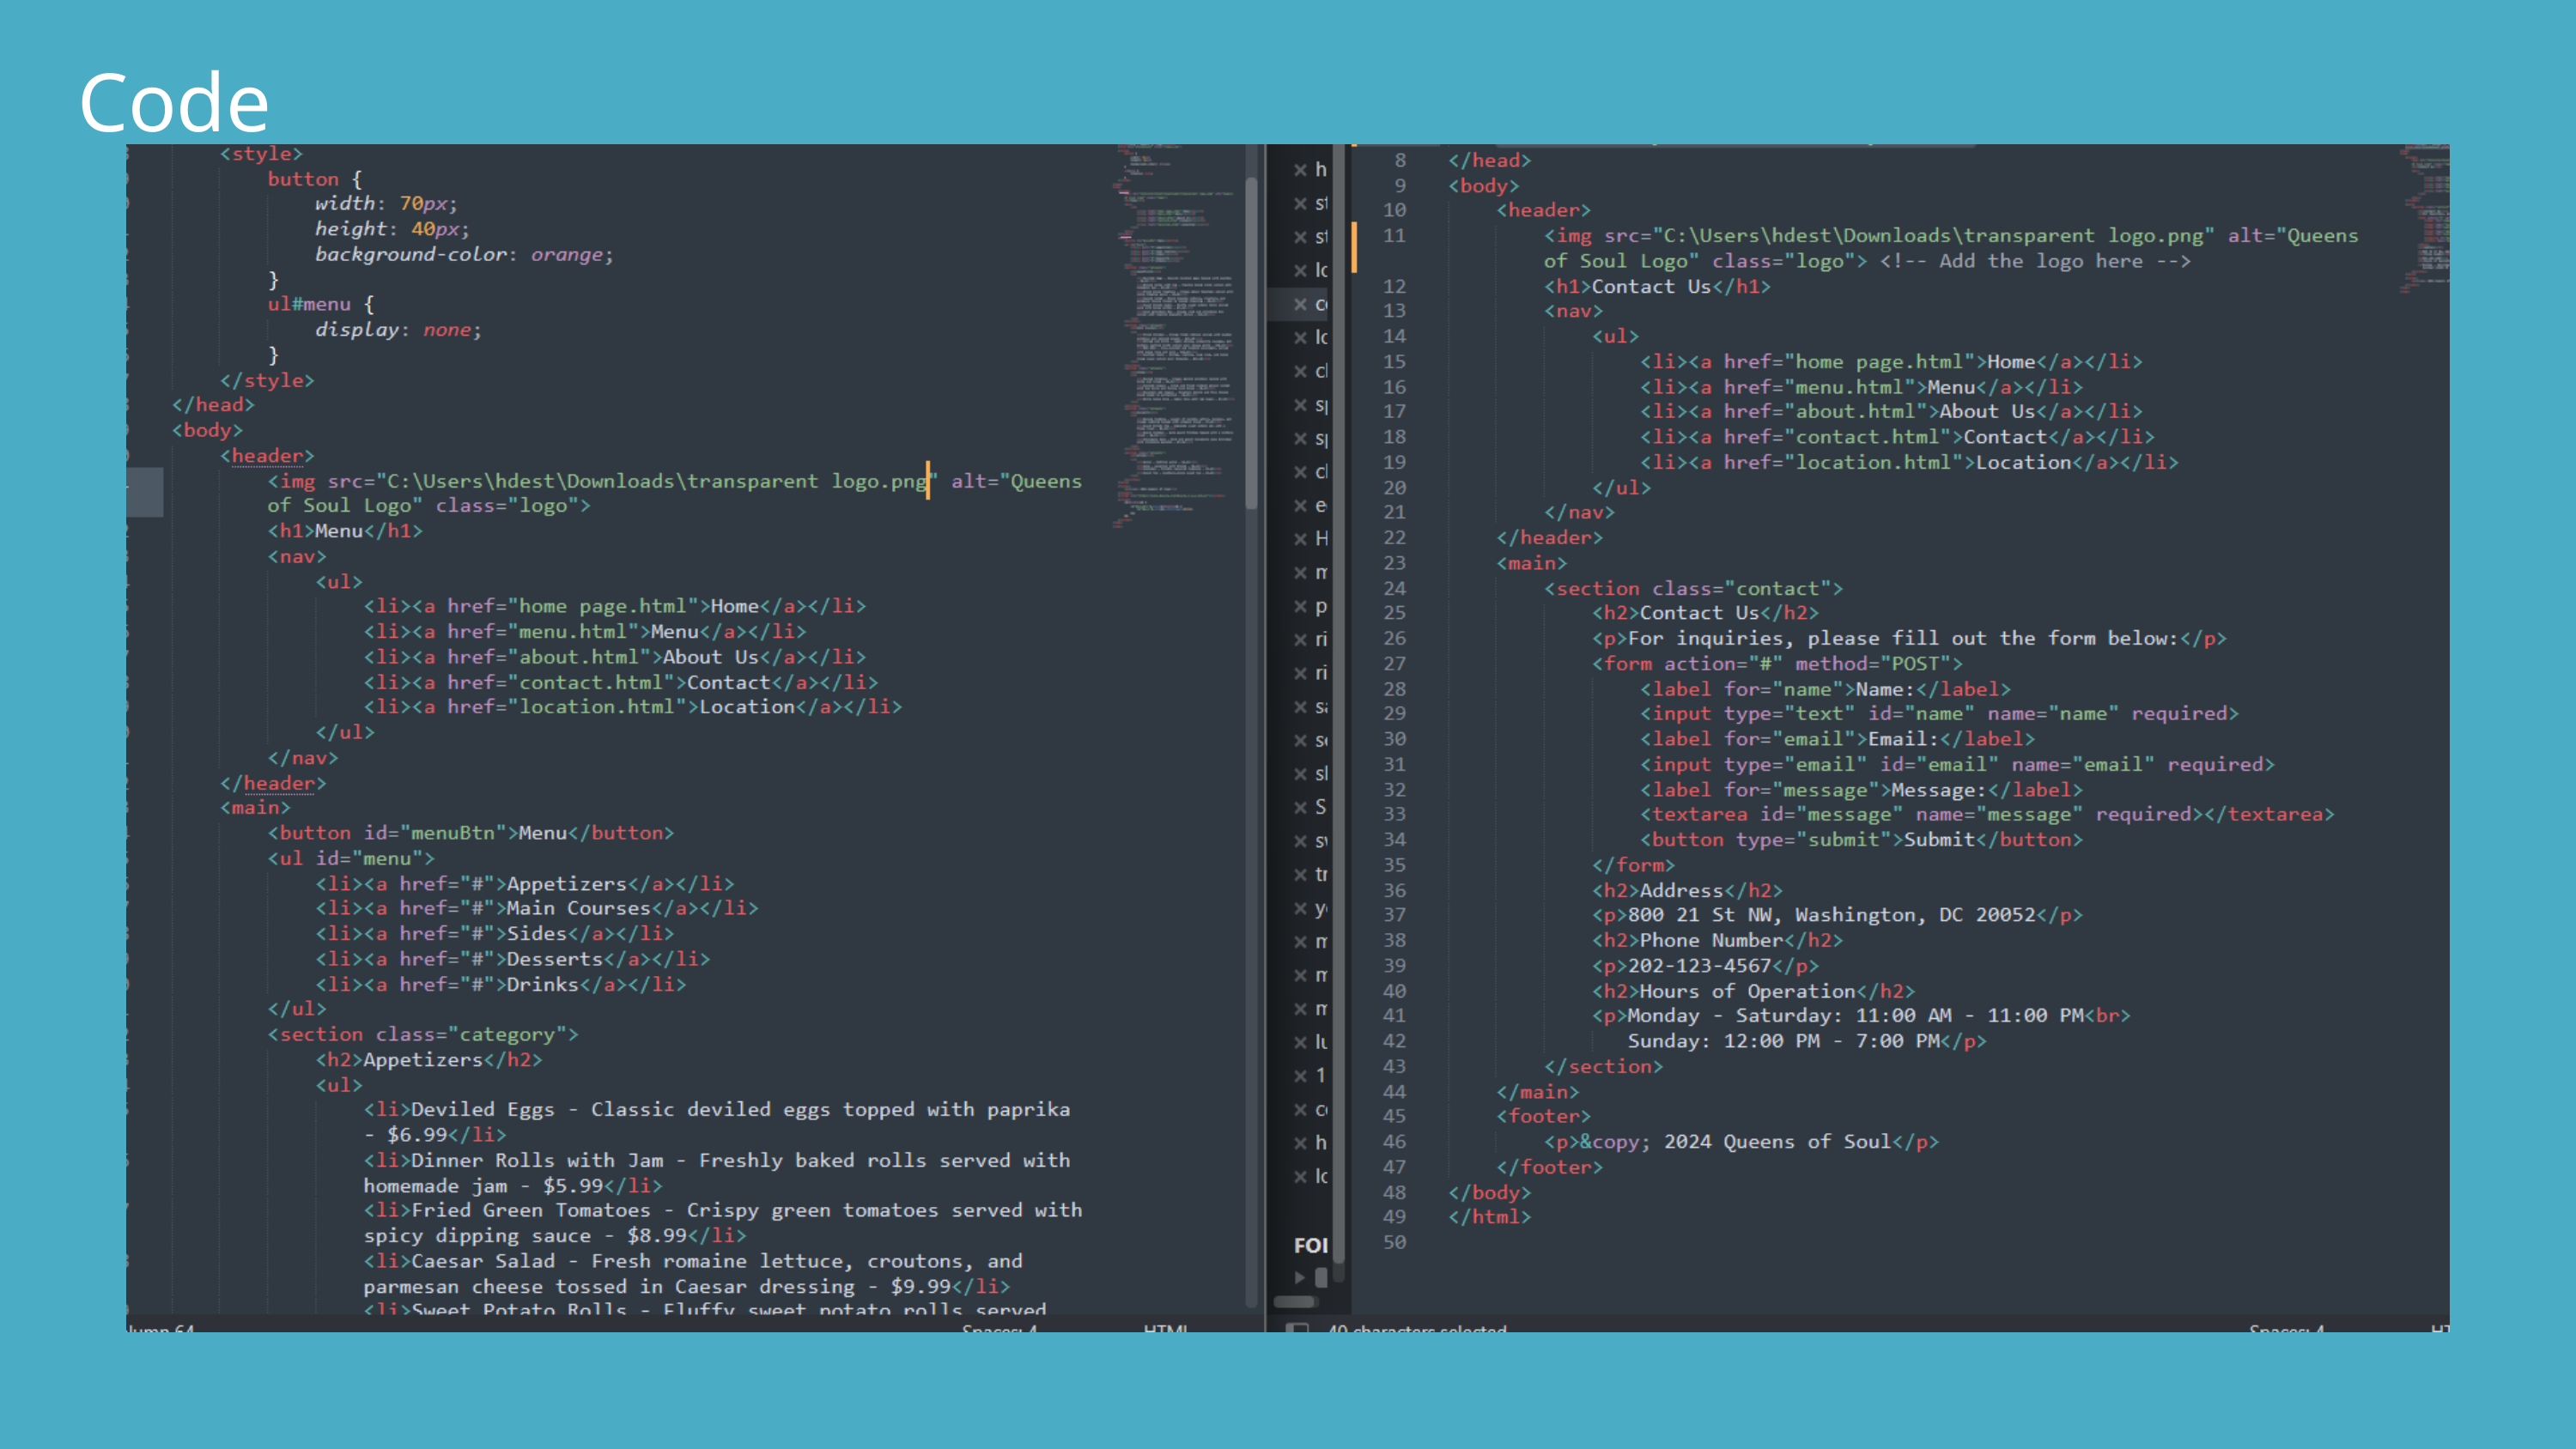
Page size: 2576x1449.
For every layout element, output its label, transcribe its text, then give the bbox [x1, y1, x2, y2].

text_box Code [0, 0, 423, 161]
picture [126, 144, 2450, 1332]
